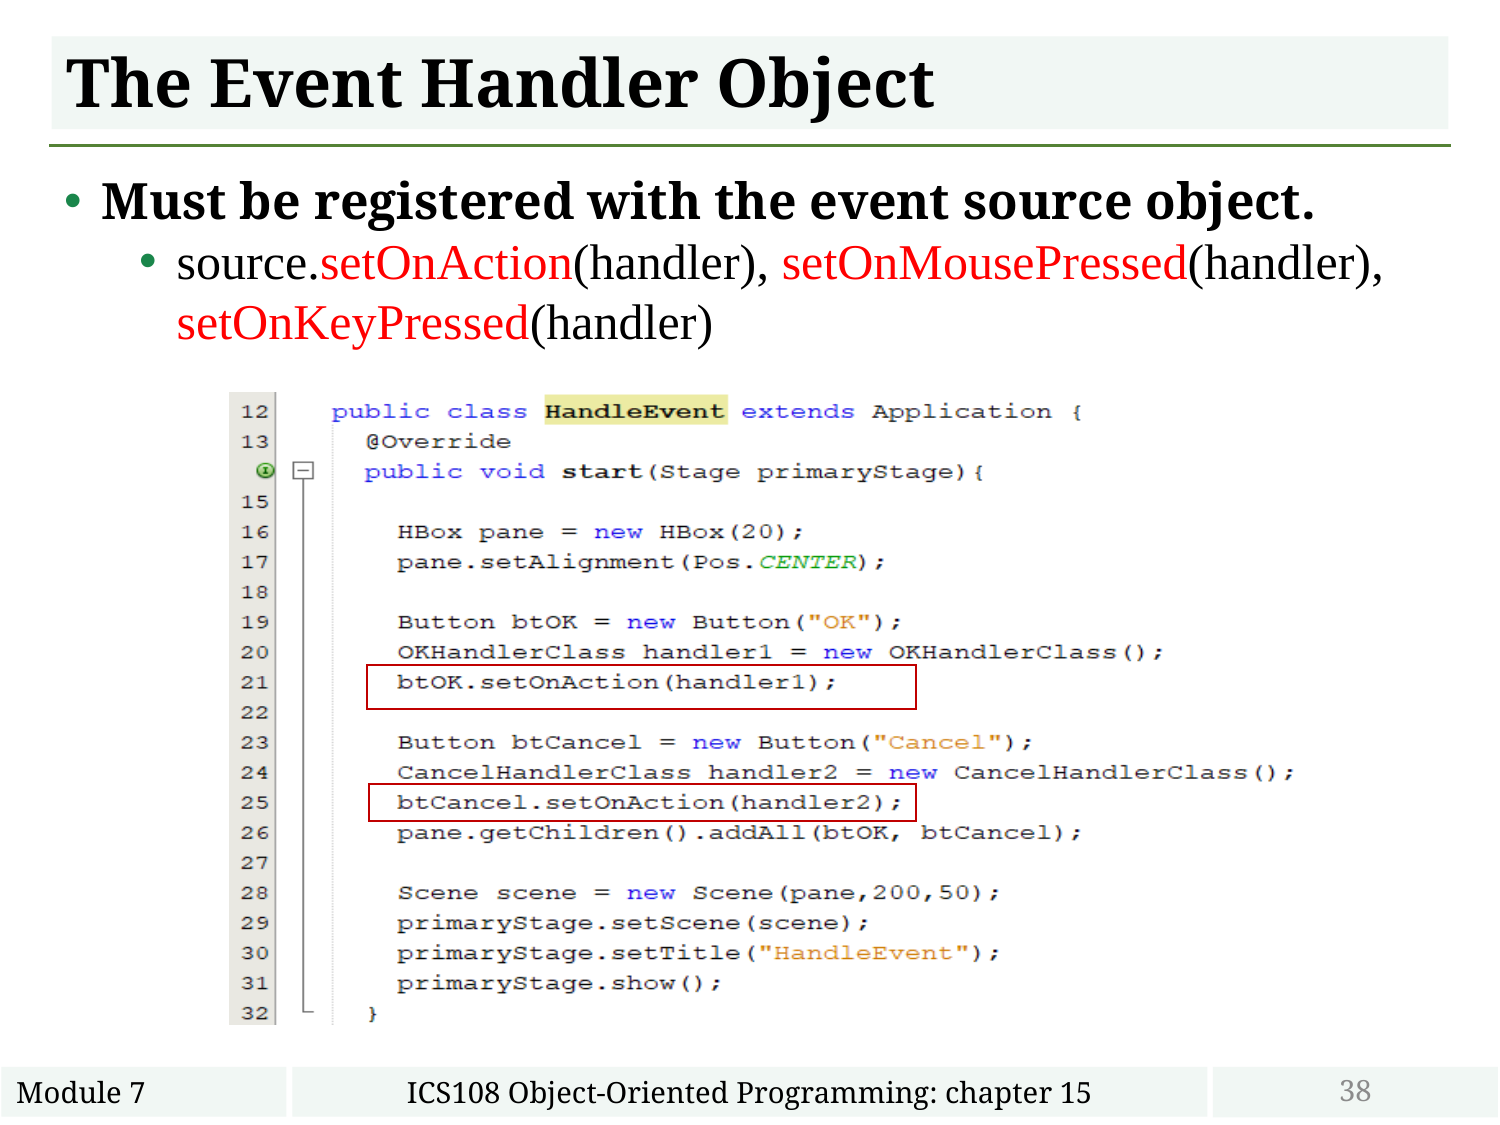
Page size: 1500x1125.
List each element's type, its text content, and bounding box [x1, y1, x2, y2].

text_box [229, 392, 1308, 1025]
title The Event Handler Object [51, 36, 1449, 130]
slide_number 38 [1212, 1066, 1498, 1118]
list Must be registered with the event source object. source.setOnAction(handler), setOnMousePressed(handler), setOnKeyPressed(handler) [49, 162, 1451, 1060]
